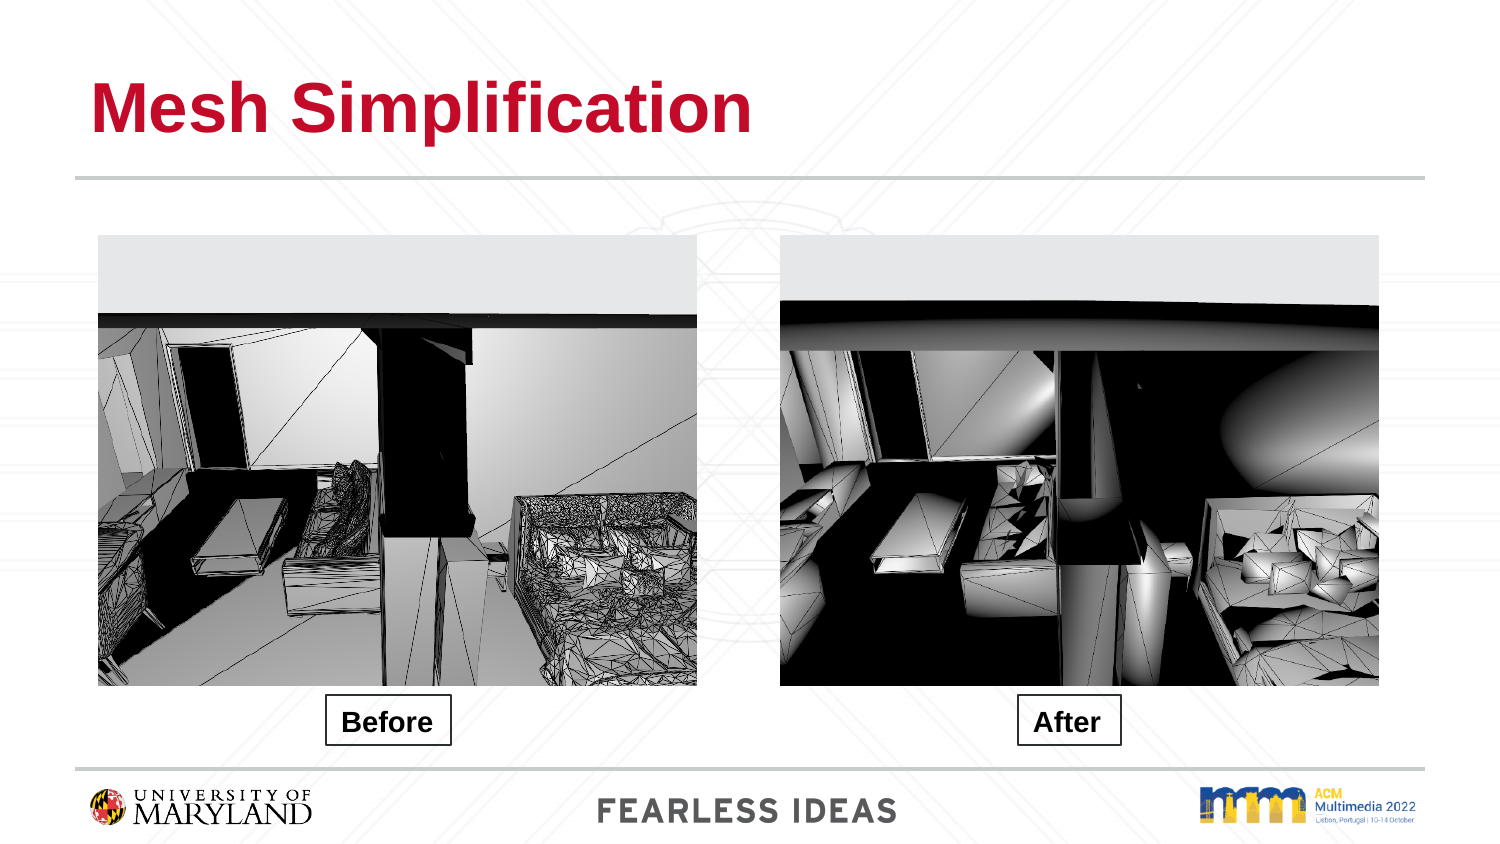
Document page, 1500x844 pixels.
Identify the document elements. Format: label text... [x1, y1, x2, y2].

picture [97, 234, 697, 686]
text_box After [1018, 695, 1122, 746]
text_box Before [326, 695, 452, 746]
picture [587, 787, 907, 834]
title Mesh Simplification [75, 33, 1425, 175]
picture [1190, 774, 1426, 837]
picture [780, 234, 1379, 686]
picture [78, 771, 329, 842]
